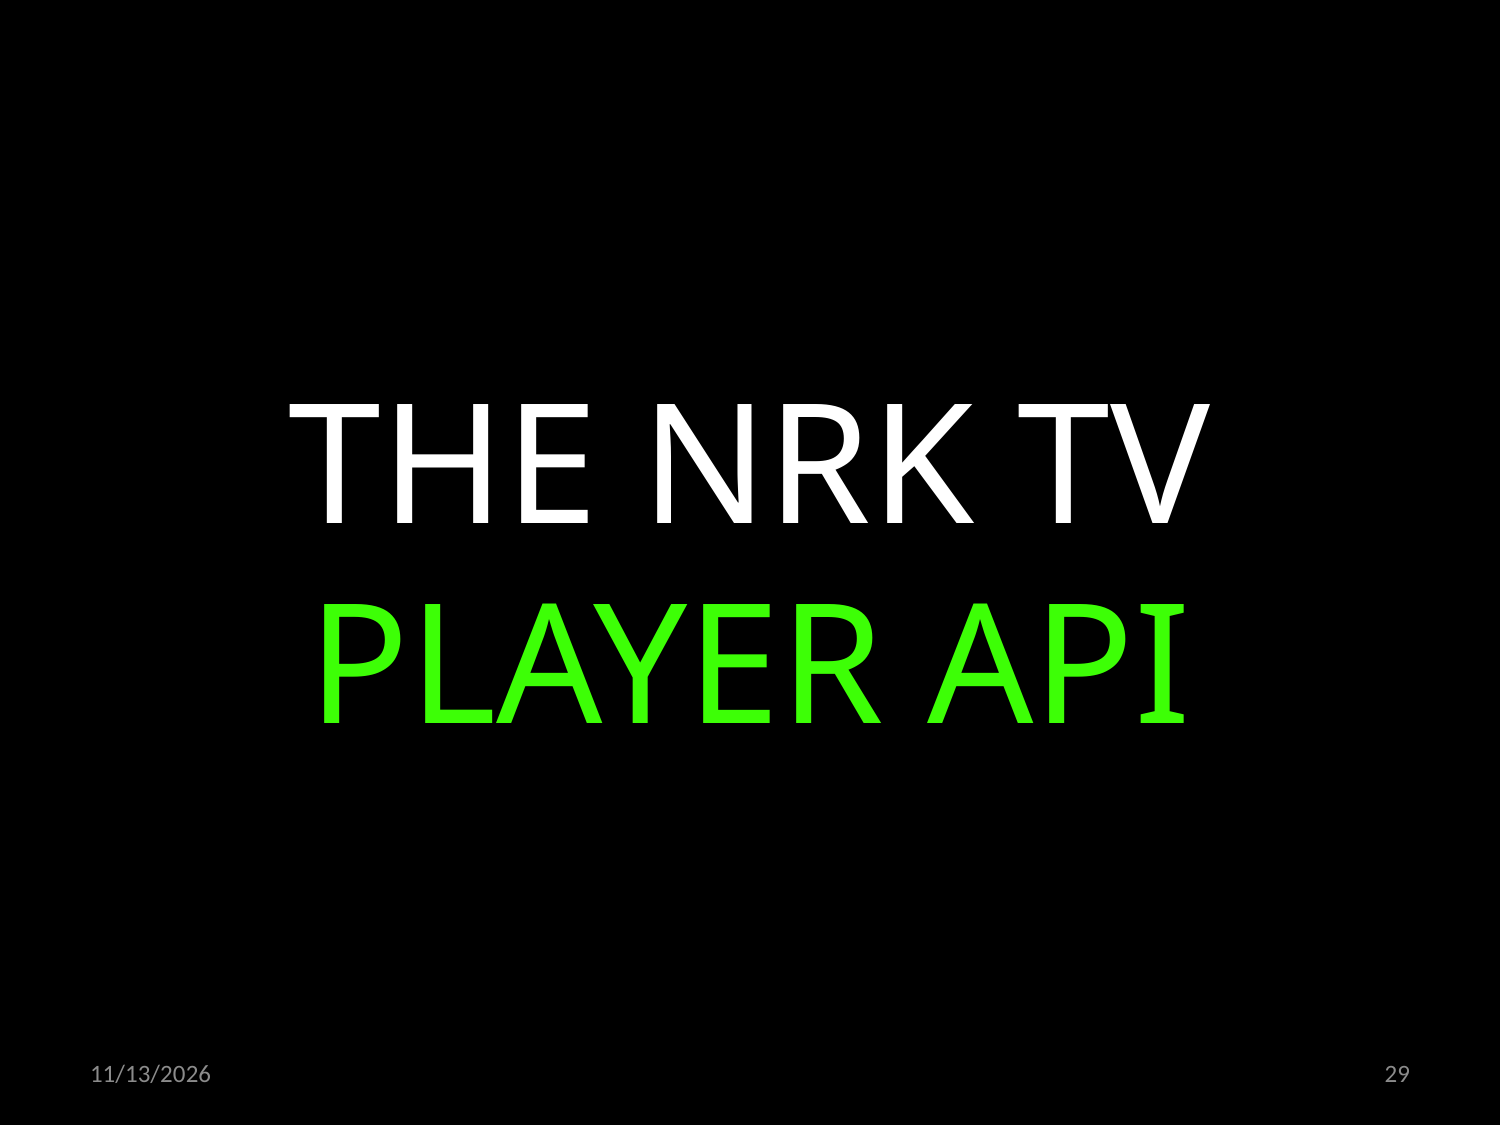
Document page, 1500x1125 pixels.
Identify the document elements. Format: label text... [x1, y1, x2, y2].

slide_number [75, 1042, 425, 1103]
text_box THE NRK TV PLAYER API [0, 348, 1500, 451]
slide_number 29 [1074, 1042, 1425, 1103]
